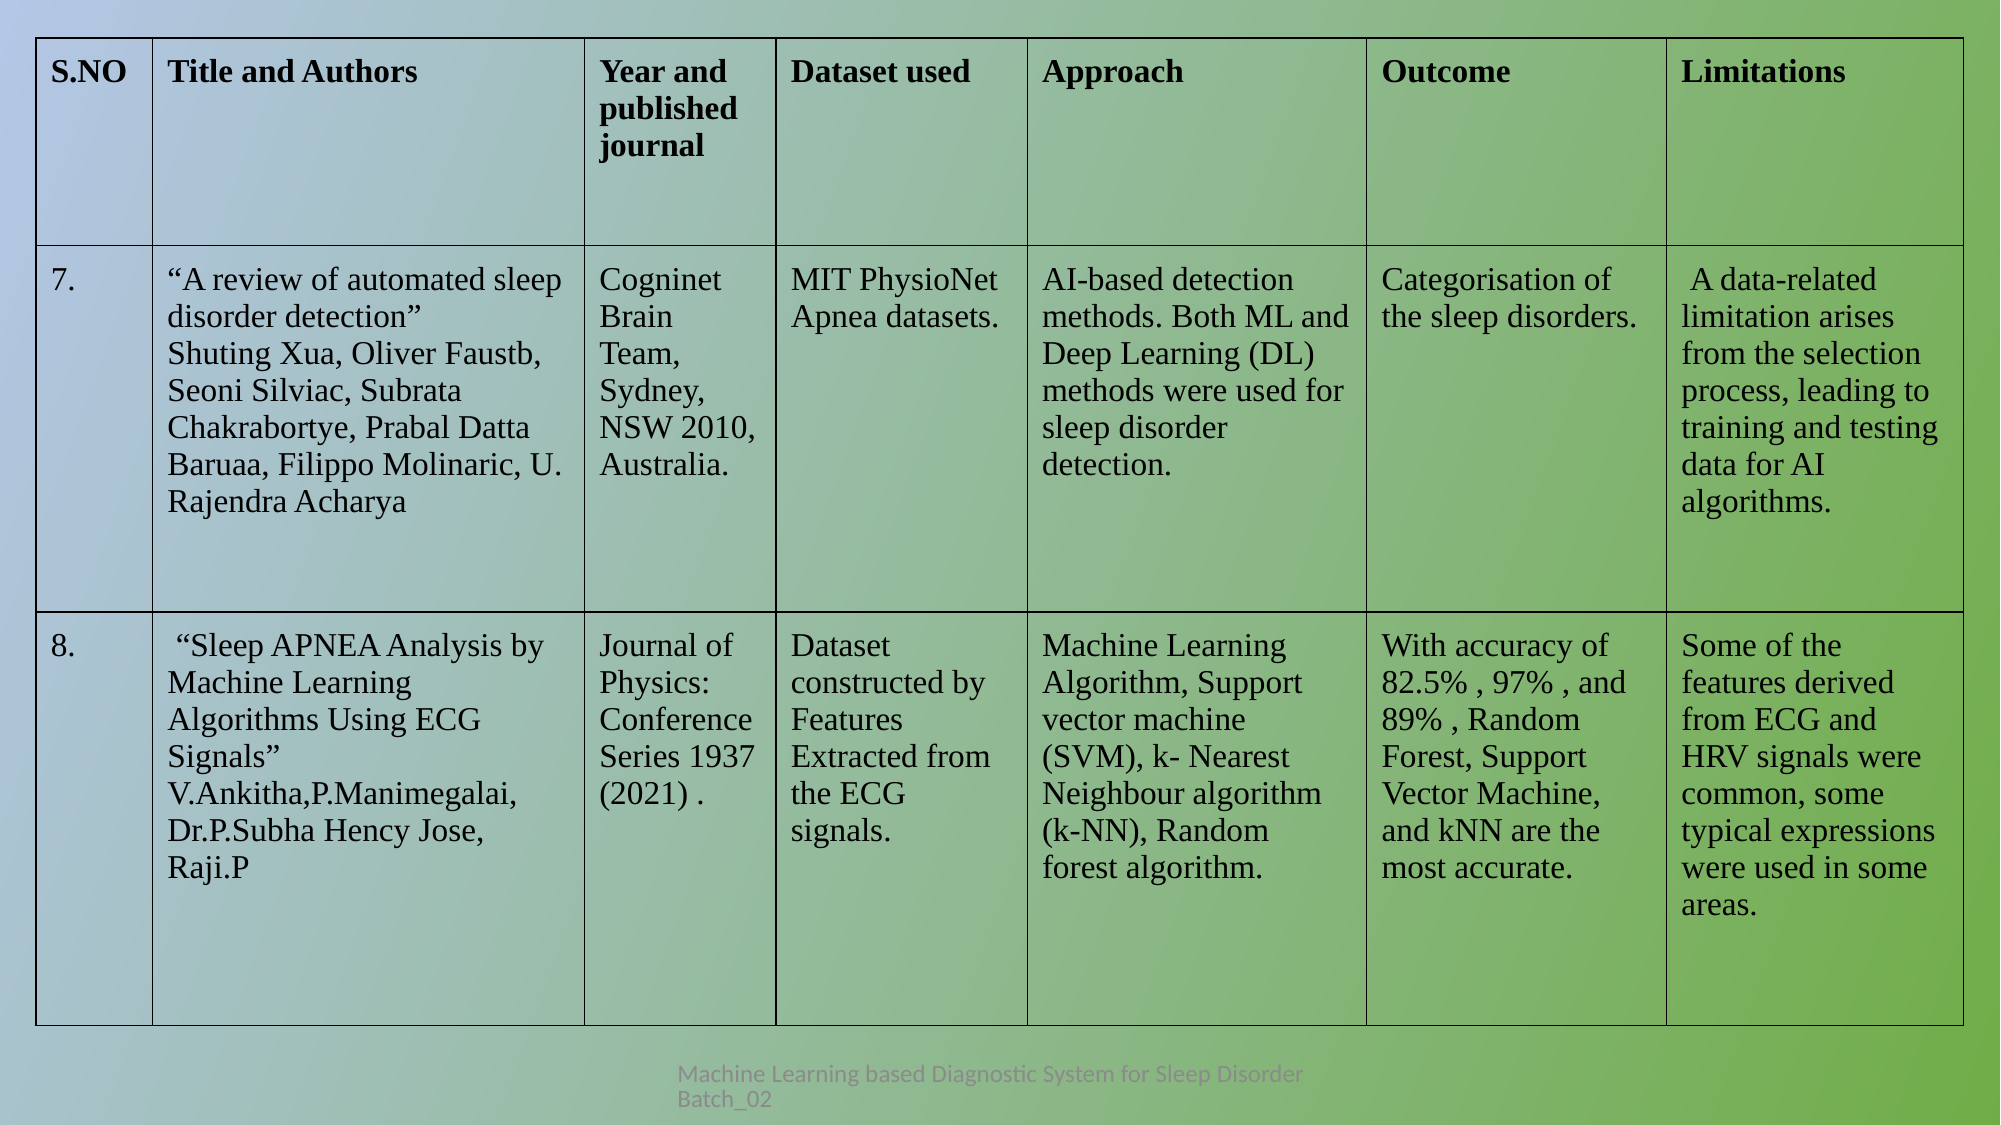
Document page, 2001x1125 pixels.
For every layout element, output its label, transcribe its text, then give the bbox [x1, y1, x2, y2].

table_cell Categorisation of the sleep disorders. [1367, 246, 1666, 611]
table_header Outcome [1367, 39, 1666, 245]
table_header Title and Authors [153, 39, 584, 245]
table_cell “A review of automated sleep disorder detection” Shuting Xua, Oliver Faustb, Seoni Silviac, Subrata Chakrabortye, Prabal Datta Baruaa, Filippo Molinaric, U. Rajendra Acharya [153, 246, 584, 611]
table_header Dataset used [777, 39, 1027, 245]
table_cell Cogninet Brain Team, Sydney, NSW 2010, Australia. [585, 246, 775, 611]
table_cell Machine Learning Algorithm, Support vector machine (SVM), k- Nearest Neighbour algorithm (k-NN), Random forest algorithm. [1028, 613, 1366, 1025]
table_cell “Sleep APNEA Analysis by Machine Learning Algorithms Using ECG Signals” V.Ankitha,P.Manimegalai, Dr.P.Subha Hency Jose, Raji.P [153, 613, 584, 1025]
table_cell 8. [37, 613, 152, 1025]
table_cell AI-based detection methods. Both ML and Deep Learning (DL) methods were used for sleep disorder detection. [1028, 246, 1366, 611]
table_cell Journal of Physics: Conference Series 1937 (2021) . [585, 613, 775, 1025]
footer Machine Learning based Diagnostic System for Sleep Disorder Batch_02 [662, 1042, 1338, 1103]
table_header Year and published journal [585, 39, 775, 245]
table_cell A data-related limitation arises from the selection process, leading to training and testing data for AI algorithms. [1667, 246, 1963, 611]
table_cell Some of the features derived from ECG and HRV signals were common, some typical expressions were used in some areas. [1667, 613, 1963, 1025]
table_header Limitations [1667, 39, 1963, 245]
table_cell With accuracy of 82.5% , 97% , and 89% , Random Forest, Support Vector Machine, and kNN are the most accurate. [1367, 613, 1666, 1025]
table_cell 7. [37, 246, 152, 611]
table_header S.NO [37, 39, 152, 245]
table_cell MIT PhysioNet Apnea datasets. [777, 246, 1027, 611]
table_header Approach [1028, 39, 1366, 245]
table_cell Dataset constructed by Features Extracted from the ECG signals. [777, 613, 1027, 1025]
